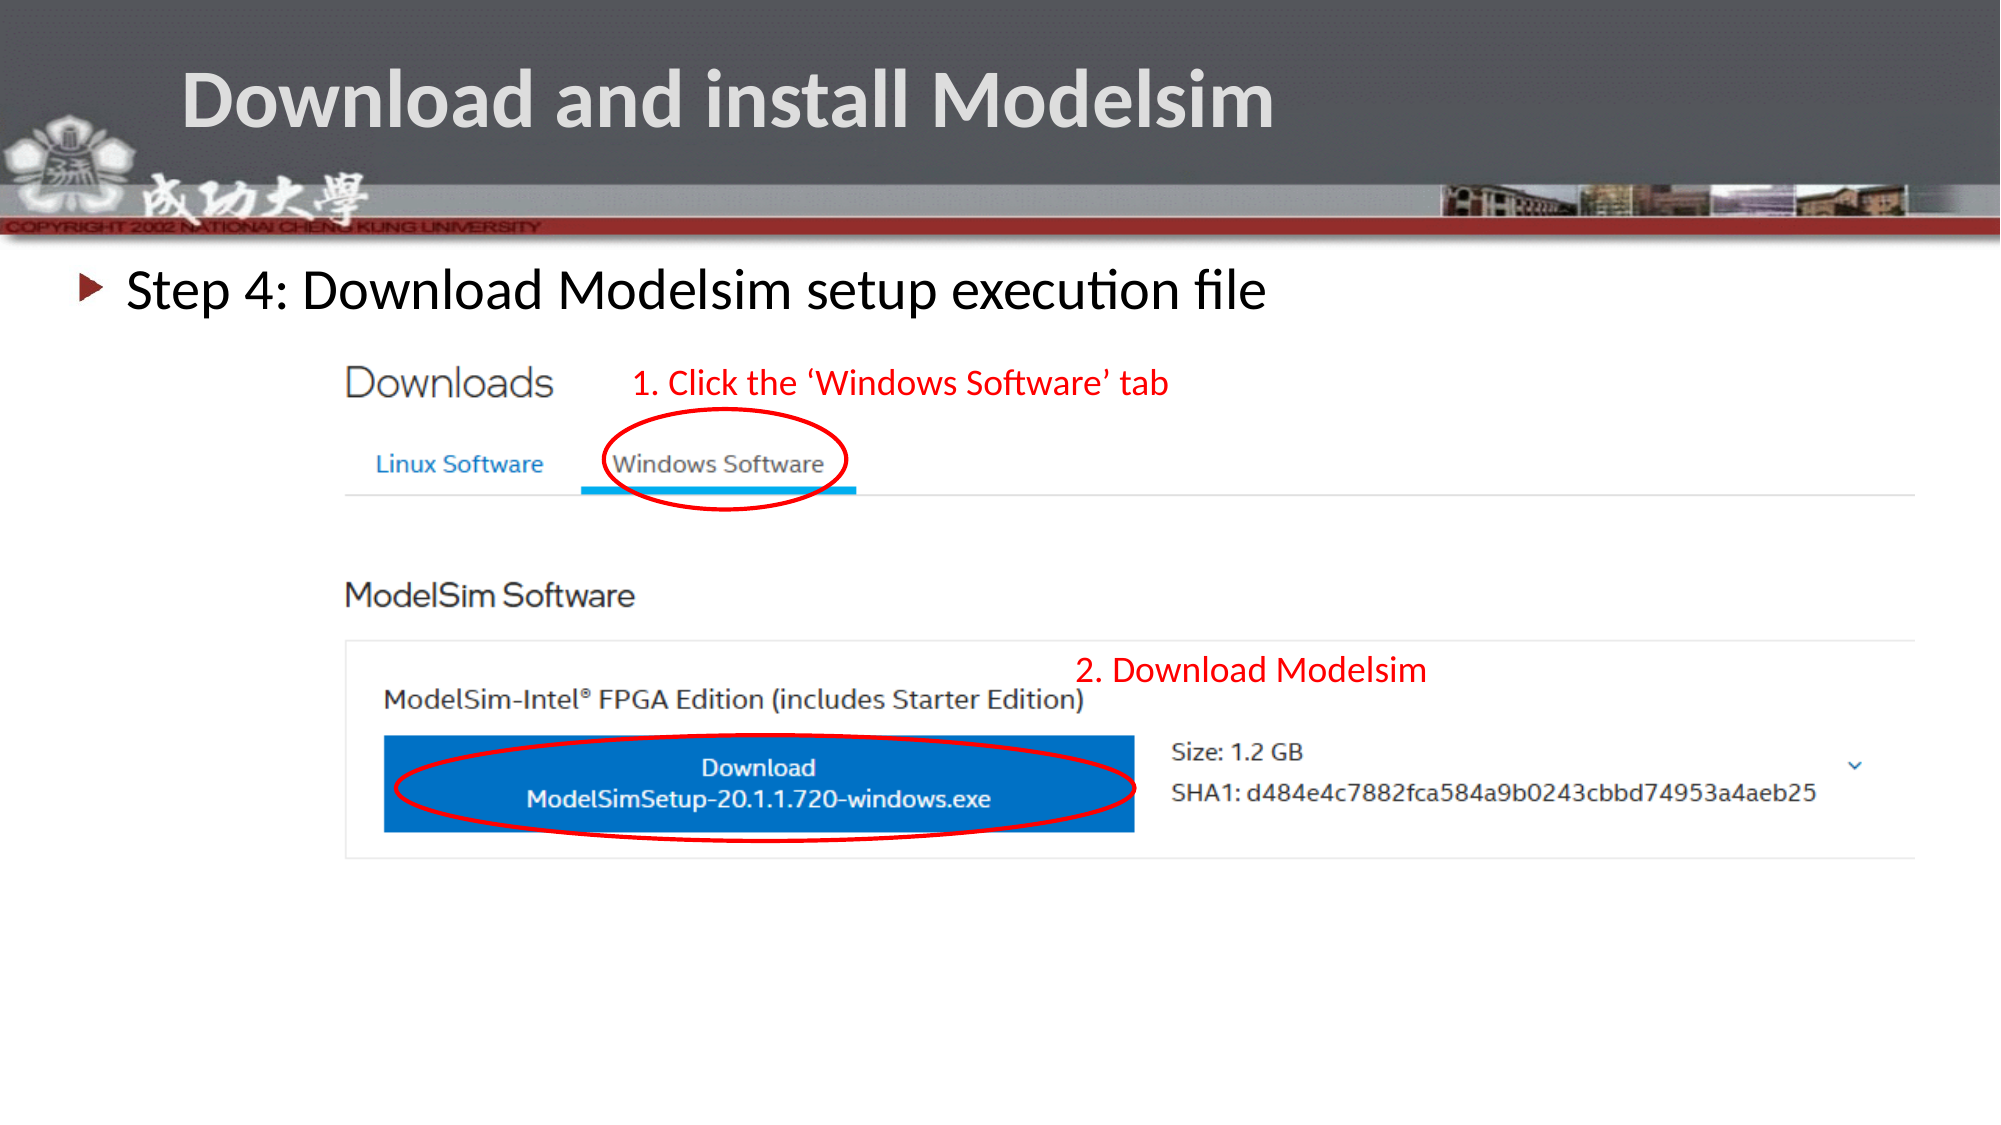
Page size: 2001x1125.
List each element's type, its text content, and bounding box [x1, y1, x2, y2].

picture [0, 0, 2000, 250]
title Download and install Modelsim [166, 0, 1967, 188]
picture [69, 265, 111, 307]
picture [264, 334, 1915, 864]
list Step 4: Download Modelsim setup execution file [54, 243, 1961, 1083]
